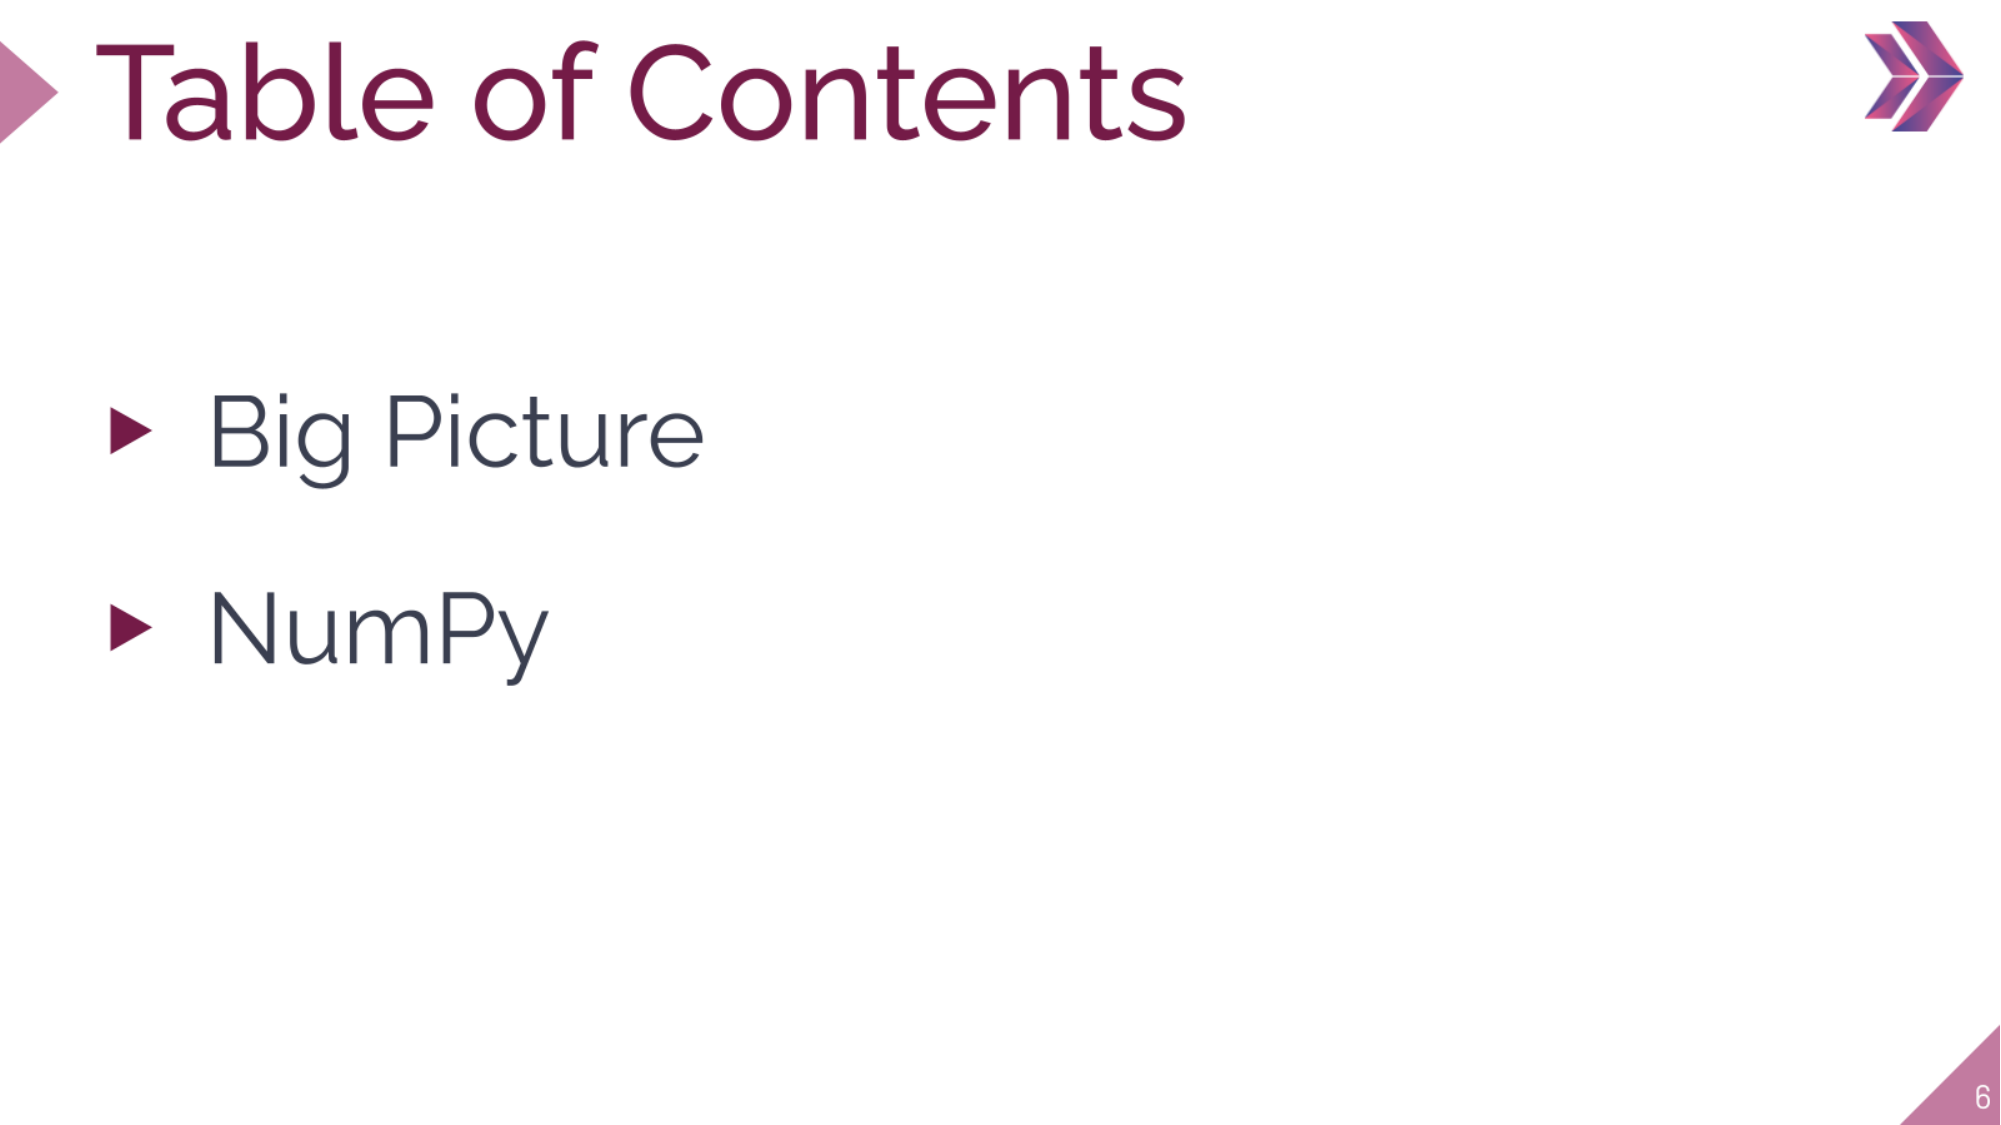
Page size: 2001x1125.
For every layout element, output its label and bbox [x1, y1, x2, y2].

list [0, 0, 2000, 1125]
